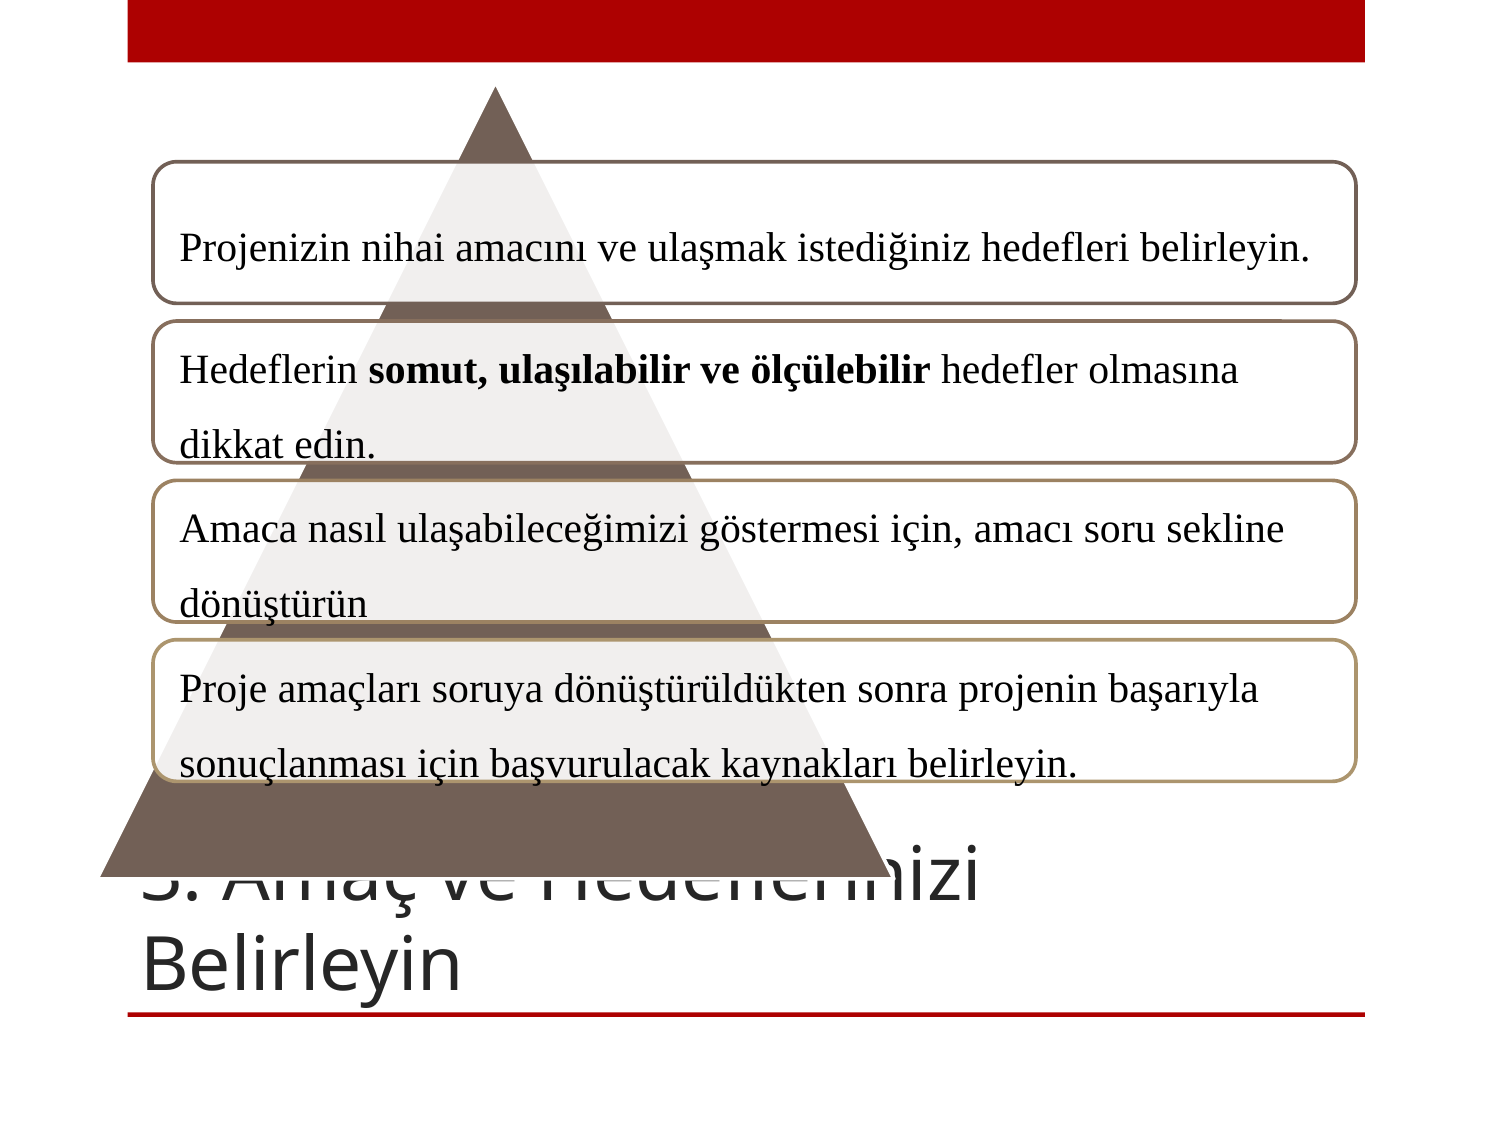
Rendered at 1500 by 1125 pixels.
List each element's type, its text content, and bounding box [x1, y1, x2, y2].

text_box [10, 81, 1443, 880]
title 3. Amaç ve Hedeflerinizi Belirleyin [125, 891, 1238, 1013]
